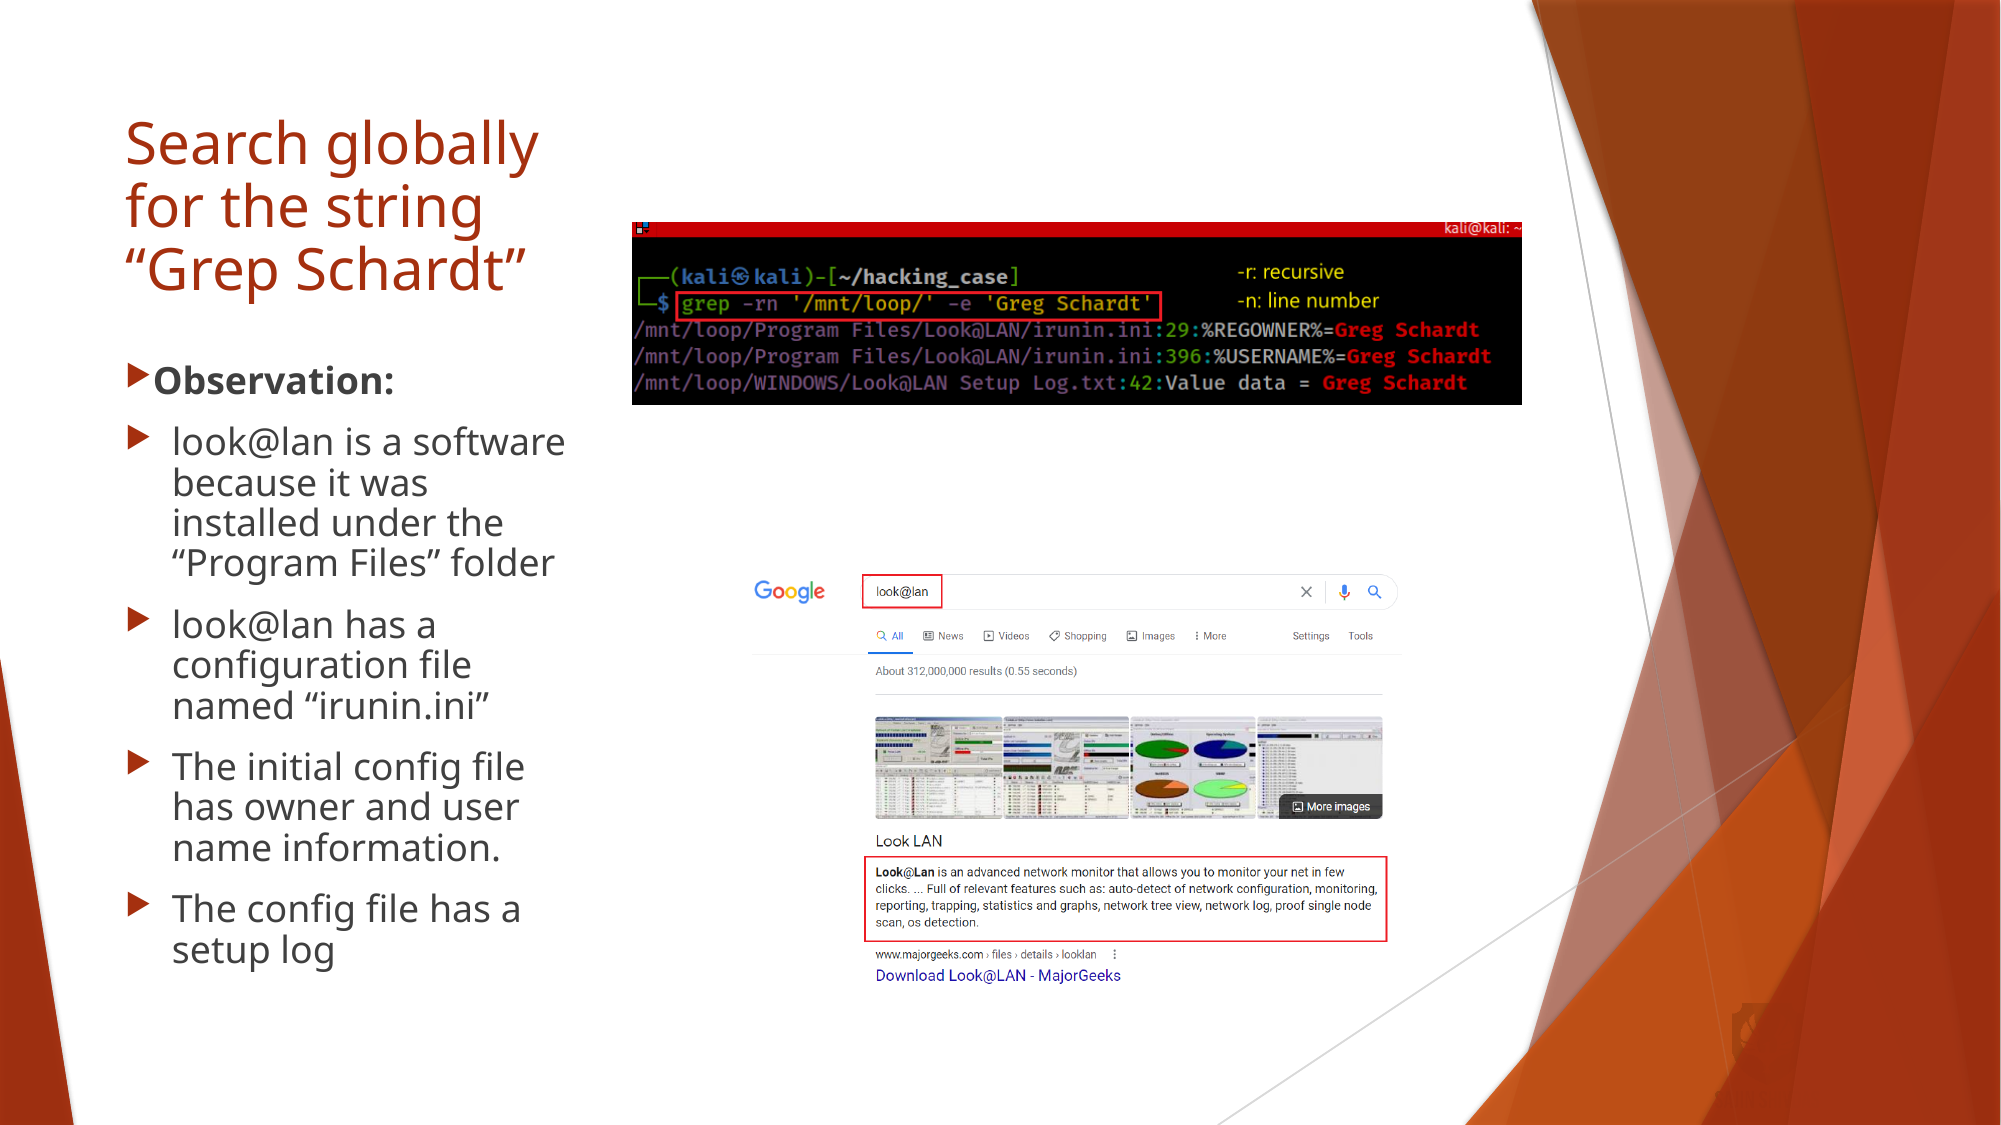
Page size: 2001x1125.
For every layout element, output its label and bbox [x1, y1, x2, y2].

picture [631, 221, 1523, 406]
text_box [0, 0, 2000, 1125]
picture [751, 563, 1402, 992]
